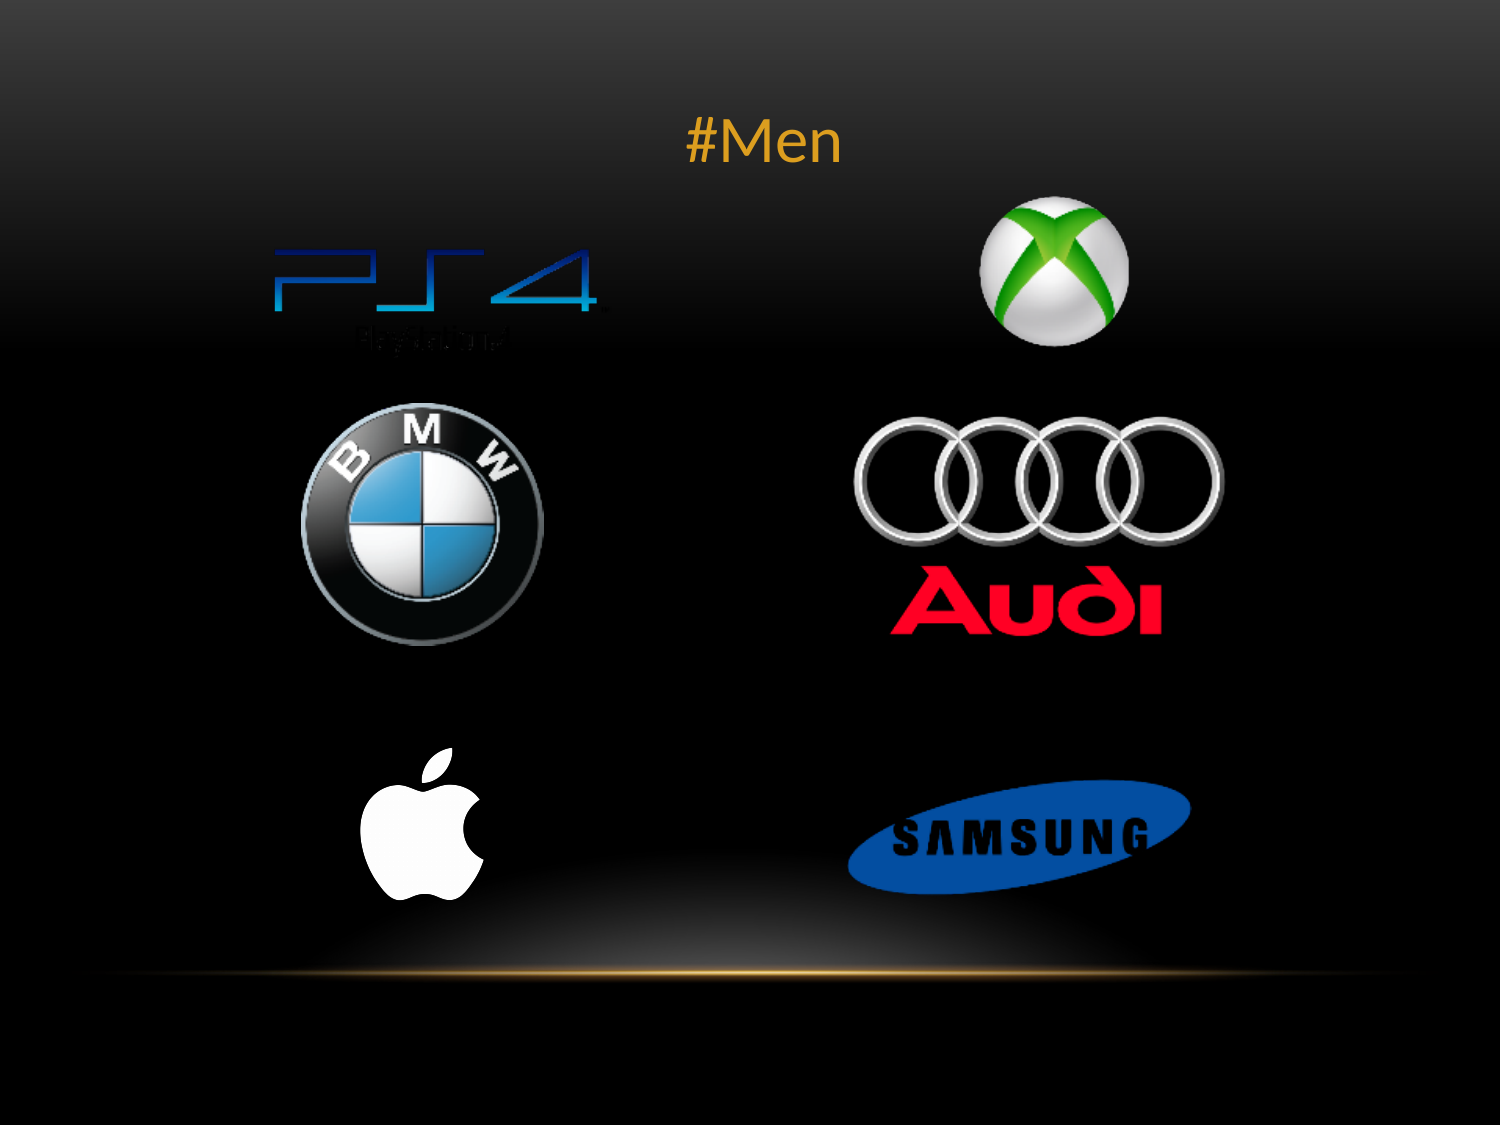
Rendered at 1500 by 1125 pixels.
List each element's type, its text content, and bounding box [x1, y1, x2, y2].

picture [0, 0, 1500, 1125]
text_box #Men [80, 88, 1449, 183]
